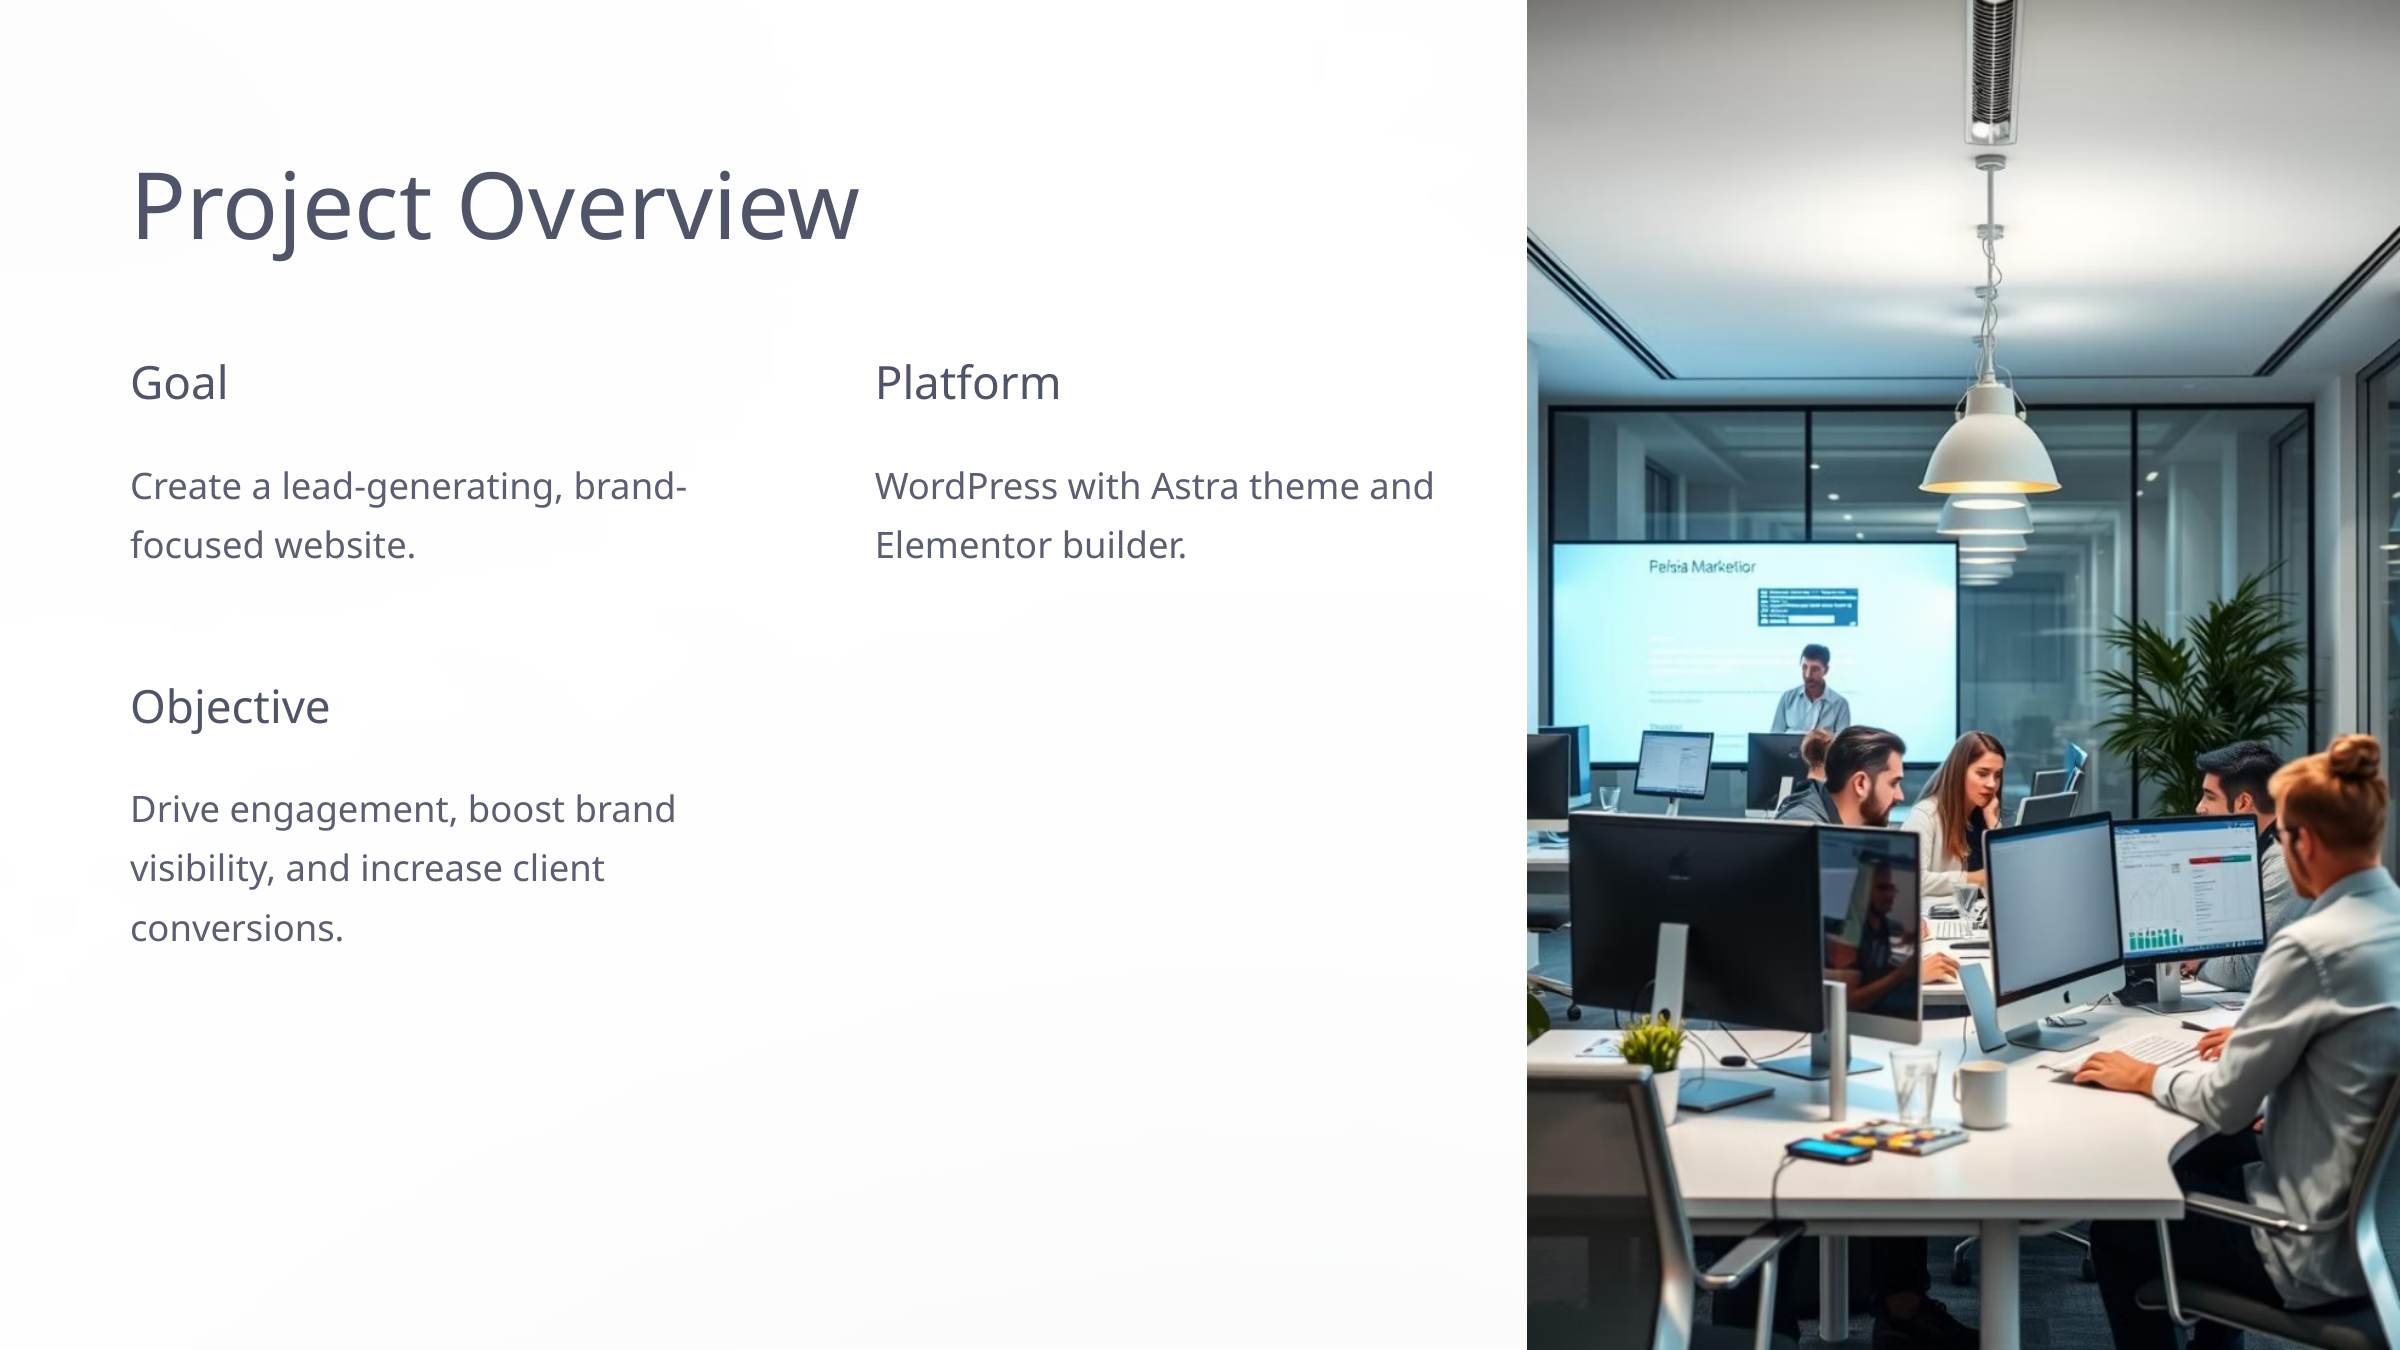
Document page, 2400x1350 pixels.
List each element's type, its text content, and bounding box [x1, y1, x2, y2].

text_box Project Overview [130, 142, 1061, 259]
text_box WordPress with Astra theme and Elementor builder. [874, 447, 1527, 567]
text_box Goal [130, 351, 596, 411]
picture [1527, 0, 2400, 1350]
text_box Platform [874, 351, 1340, 411]
text_box Drive engagement, boost brand visibility, and increase client conversions. [130, 770, 783, 949]
text_box Objective [130, 674, 596, 733]
text_box Create a lead-generating, brand-focused website. [130, 447, 783, 567]
